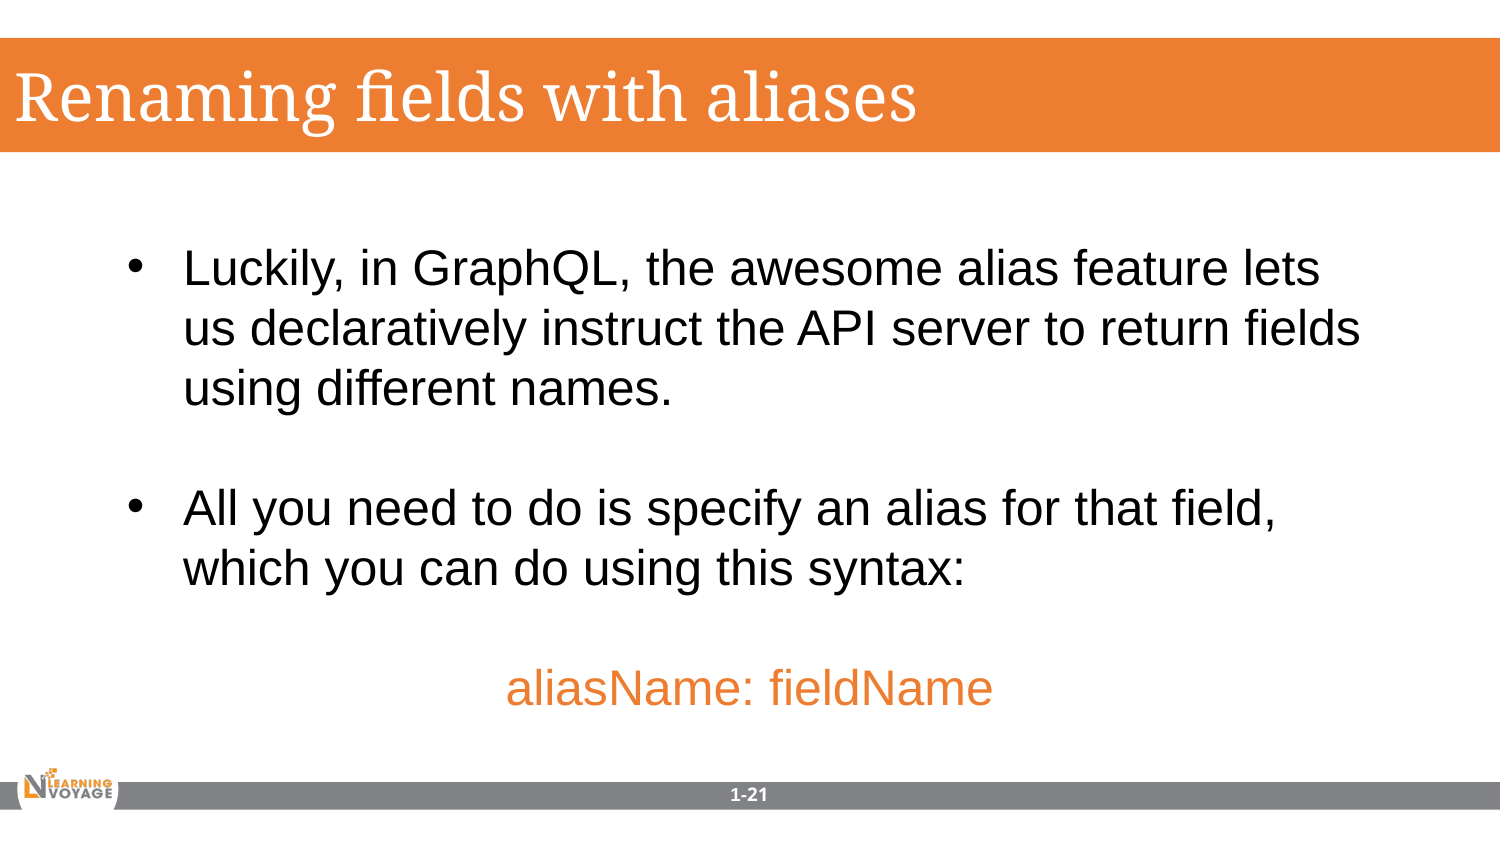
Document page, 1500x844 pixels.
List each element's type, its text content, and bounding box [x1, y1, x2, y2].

picture [0, 706, 144, 844]
text_box Luckily, in GraphQL, the awesome alias feature lets us declaratively instruct the API server to return fields using different names. All you need to do is specify an alias for that field, which you can do using this syntax: aliasName: fieldName [126, 233, 1373, 716]
text_box Renaming fields with aliases [0, 37, 1500, 153]
slide_number 1-21 [692, 770, 784, 821]
